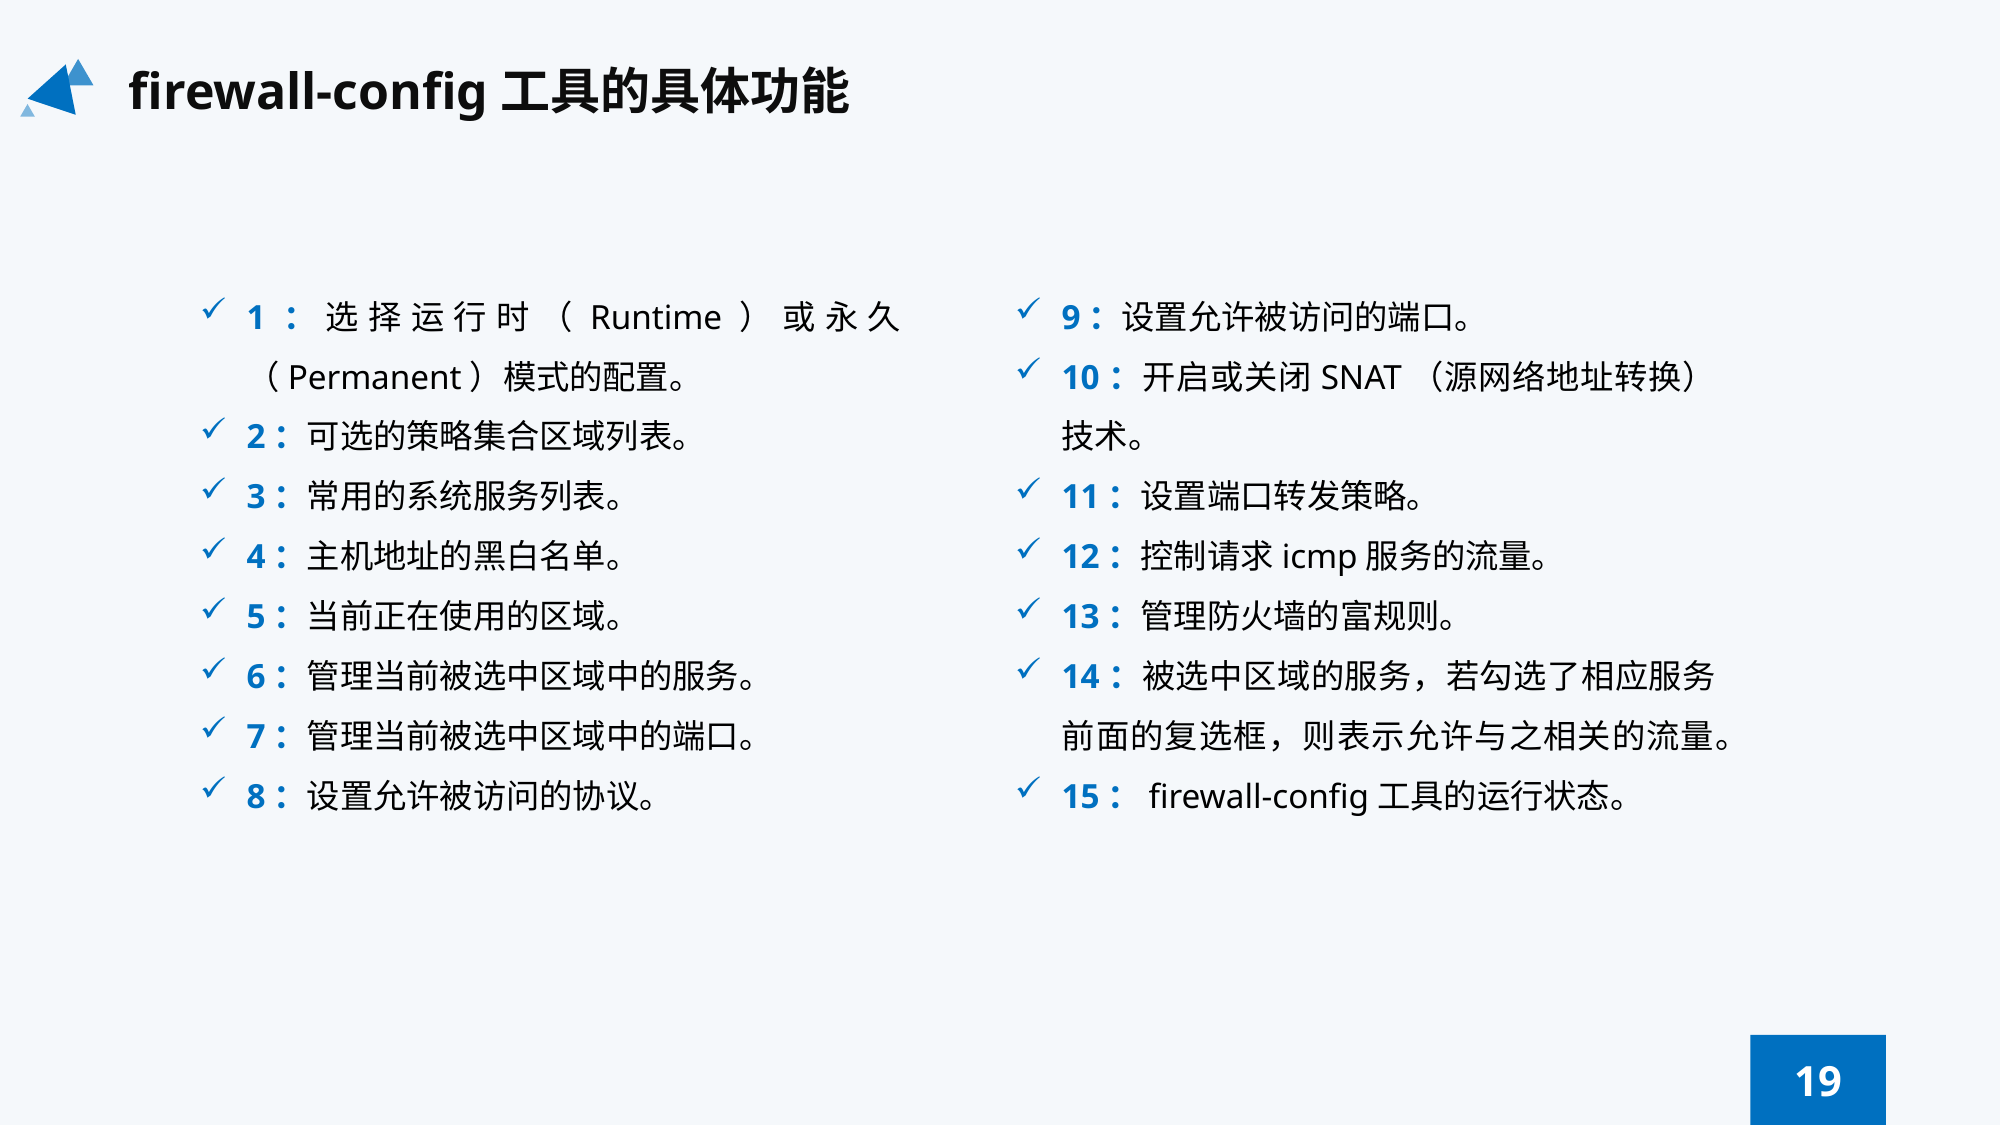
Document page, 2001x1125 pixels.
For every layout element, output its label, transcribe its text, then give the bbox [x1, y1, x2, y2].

text_box 9：设置允许被访问的端口。 10：开启或关闭SNAT（源网络地址转换）技术。 11：设置端口转发策略。 12：控制请求icmp服务的流量。 13：管理防火墙的富规则。 14：被选中区域的服务，若勾选了相应服务前面的复选框，则表示允许与之相关的流量。 15：firewall-config工具的运行状态。 [999, 268, 1731, 823]
text_box 1：选择运行时（Runtime）或永久（Permanent）模式的配置。 2：可选的策略集合区域列表。 3：常用的系统服务列表。 4：主机地址的黑白名单。 5：当前正在使用的区域。 6：管理当前被选中区域中的服务。 7：管理当前被选中区域中的端口。 8：设置允许被访问的协议。 [185, 268, 916, 823]
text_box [20, 58, 94, 117]
text_box firewall-config工具的具体功能 [113, 52, 1086, 127]
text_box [1750, 1034, 1886, 1125]
